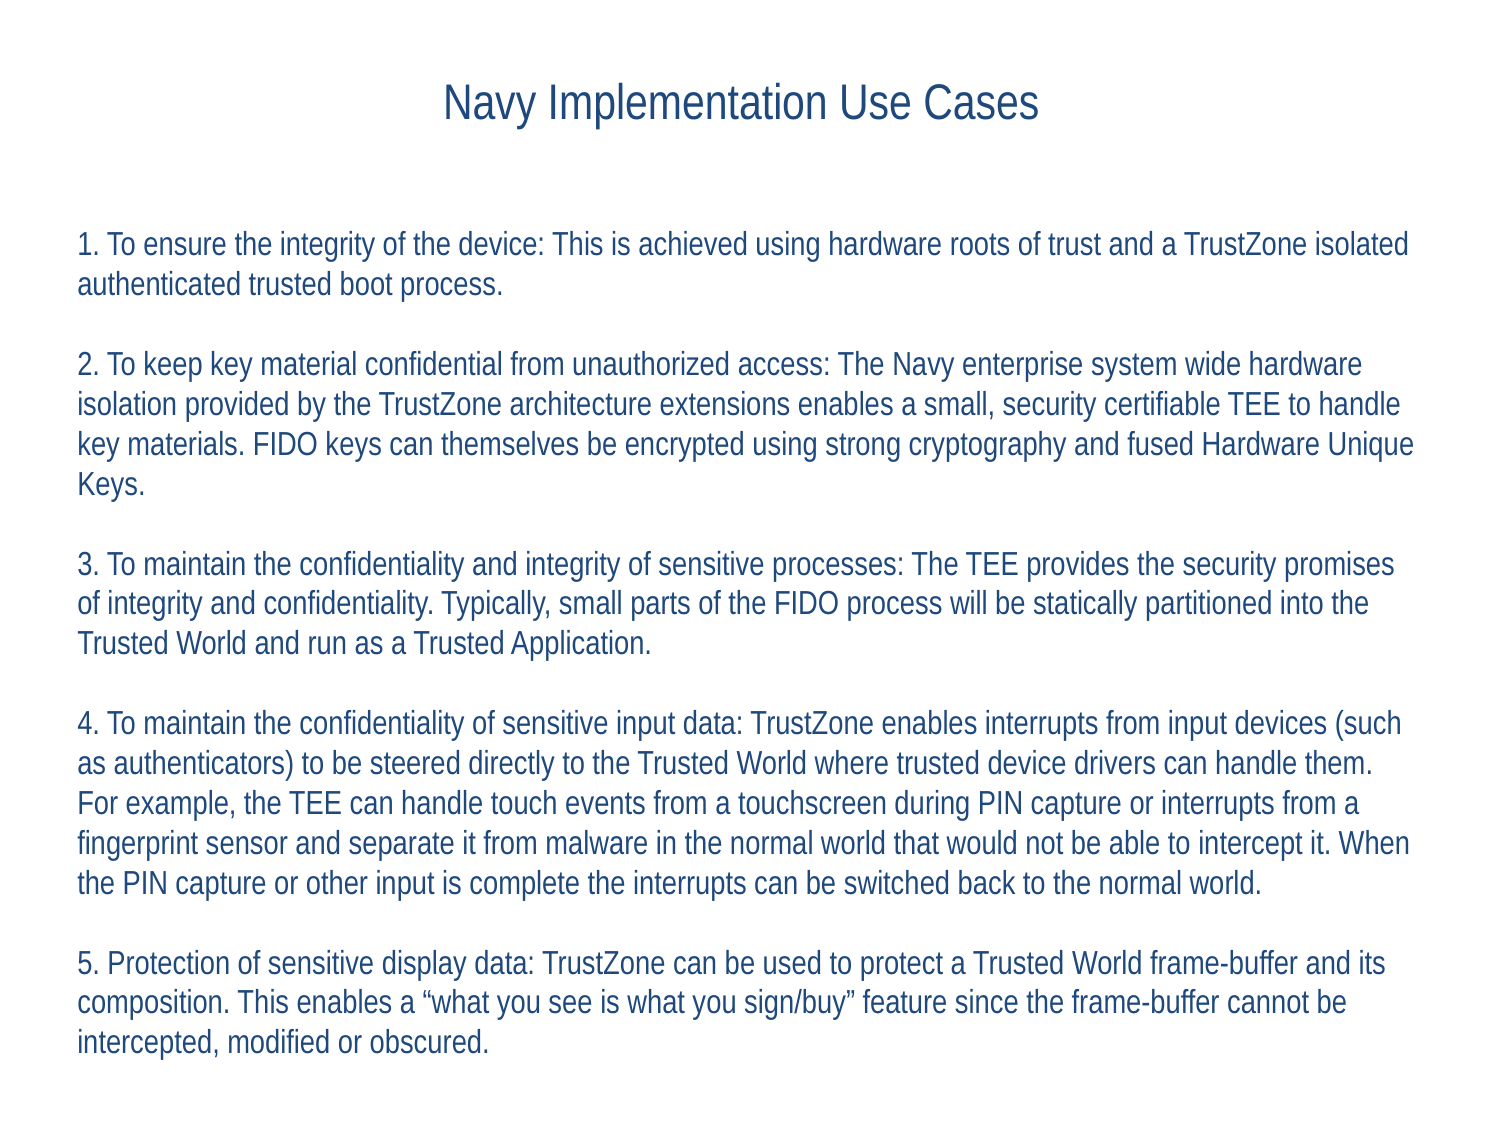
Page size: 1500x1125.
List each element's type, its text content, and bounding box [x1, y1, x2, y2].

text_box 1. To ensure the integrity of the device: This is achieved using hardware roots of trust and a TrustZone isolated authenticated trusted boot process. 2. To keep key material confidential from unauthorized access: The Navy enterprise system wide hardware isolation provided by the TrustZone architecture extensions enables a small, security certifiable TEE to handle key materials. FIDO keys can themselves be encrypted using strong cryptography and fused Hardware Unique Keys. 3. To maintain the confidentiality and integrity of sensitive processes: The TEE provides the security promises of integrity and confidentiality. Typically, small parts of the FIDO process will be statically partitioned into the Trusted World and run as a Trusted Application. 4. To maintain the confidentiality of sensitive input data: TrustZone enables interrupts from input devices (such as authenticators) to be steered directly to the Trusted World where trusted device drivers can handle them. For example, the TEE can handle touch events from a touchscreen during PIN capture or interrupts from a fingerprint sensor and separate it from malware in the normal world that would not be able to intercept it. When the PIN capture or other input is complete the interrupts can be switched back to the normal world. 5. Protection of sensitive display data: TrustZone can be used to protect a Trusted World frame-buffer and its composition. This enables a “what you see is what you sign/buy” feature since the frame-buffer cannot be intercepted, modified or obscured. [62, 174, 1438, 1068]
text_box Navy Implementation Use Cases [428, 62, 1055, 138]
